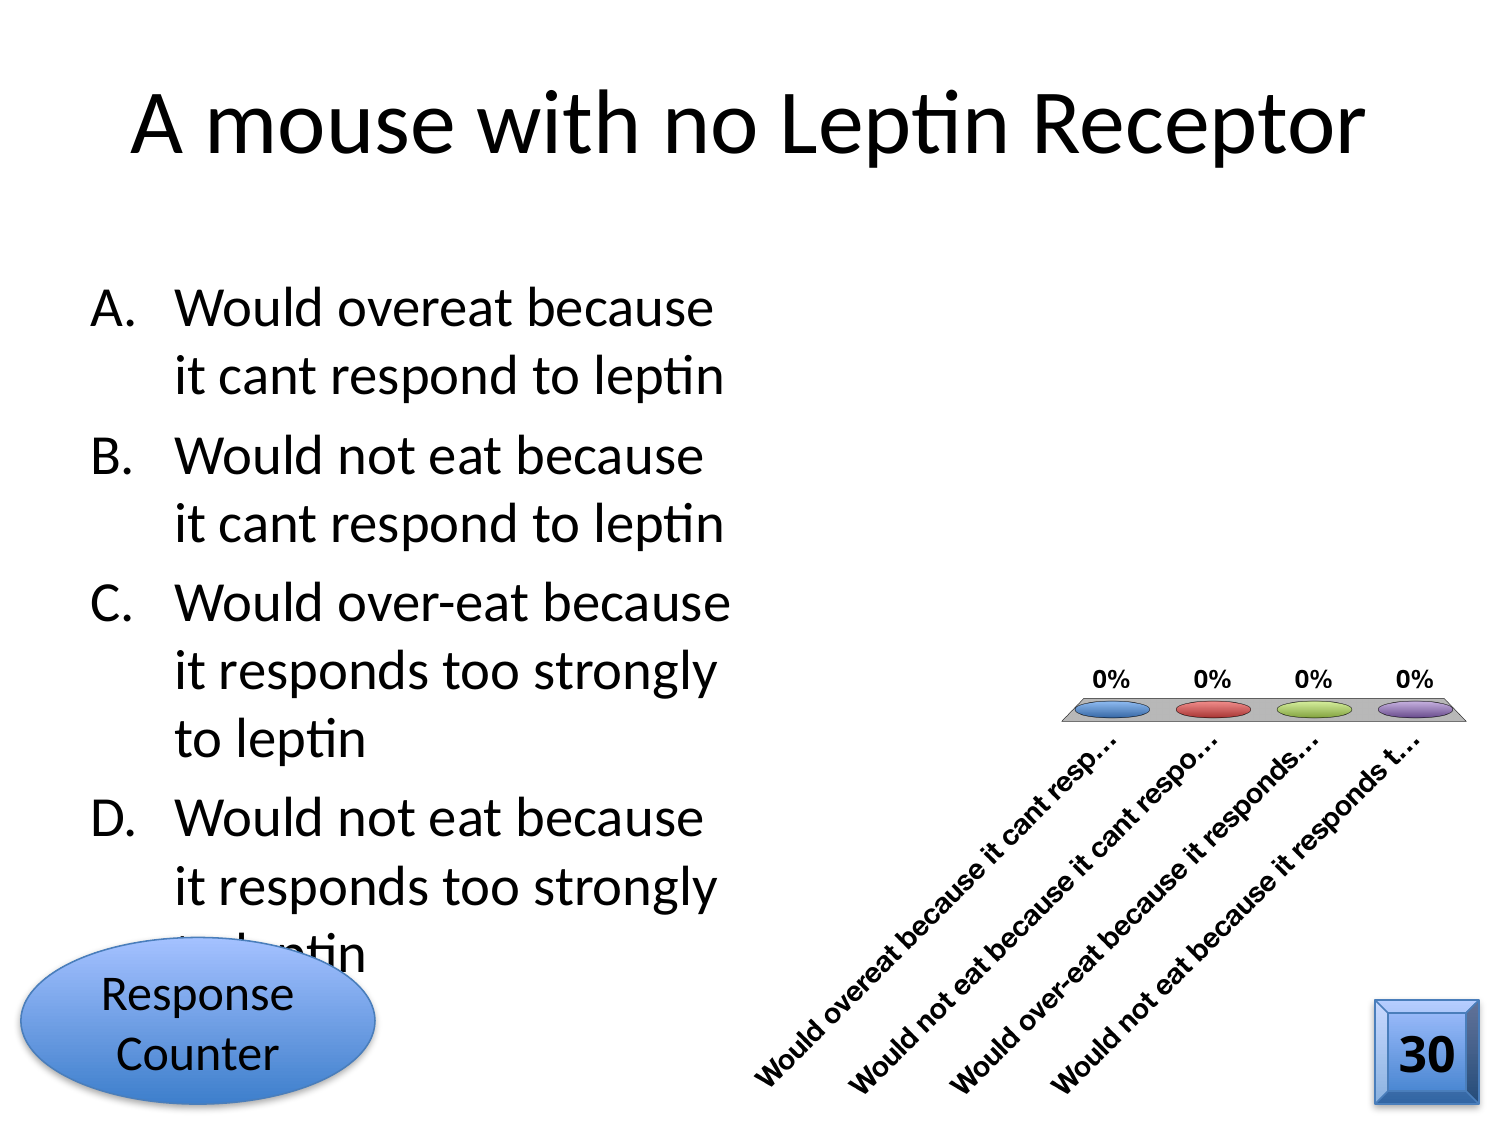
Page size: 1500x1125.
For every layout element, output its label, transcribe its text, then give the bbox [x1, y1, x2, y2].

title A mouse with no Leptin Receptor [75, 22, 1425, 211]
text_box Response Counter [20, 936, 376, 1105]
list Would overeat because it cant respond to leptin Would not eat because it cant respond to leptin Would over-eat because it responds too strongly to leptin Would not eat because it responds too strongly to leptin [75, 262, 737, 1007]
picture [739, 262, 1490, 1107]
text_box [1374, 999, 1480, 1105]
